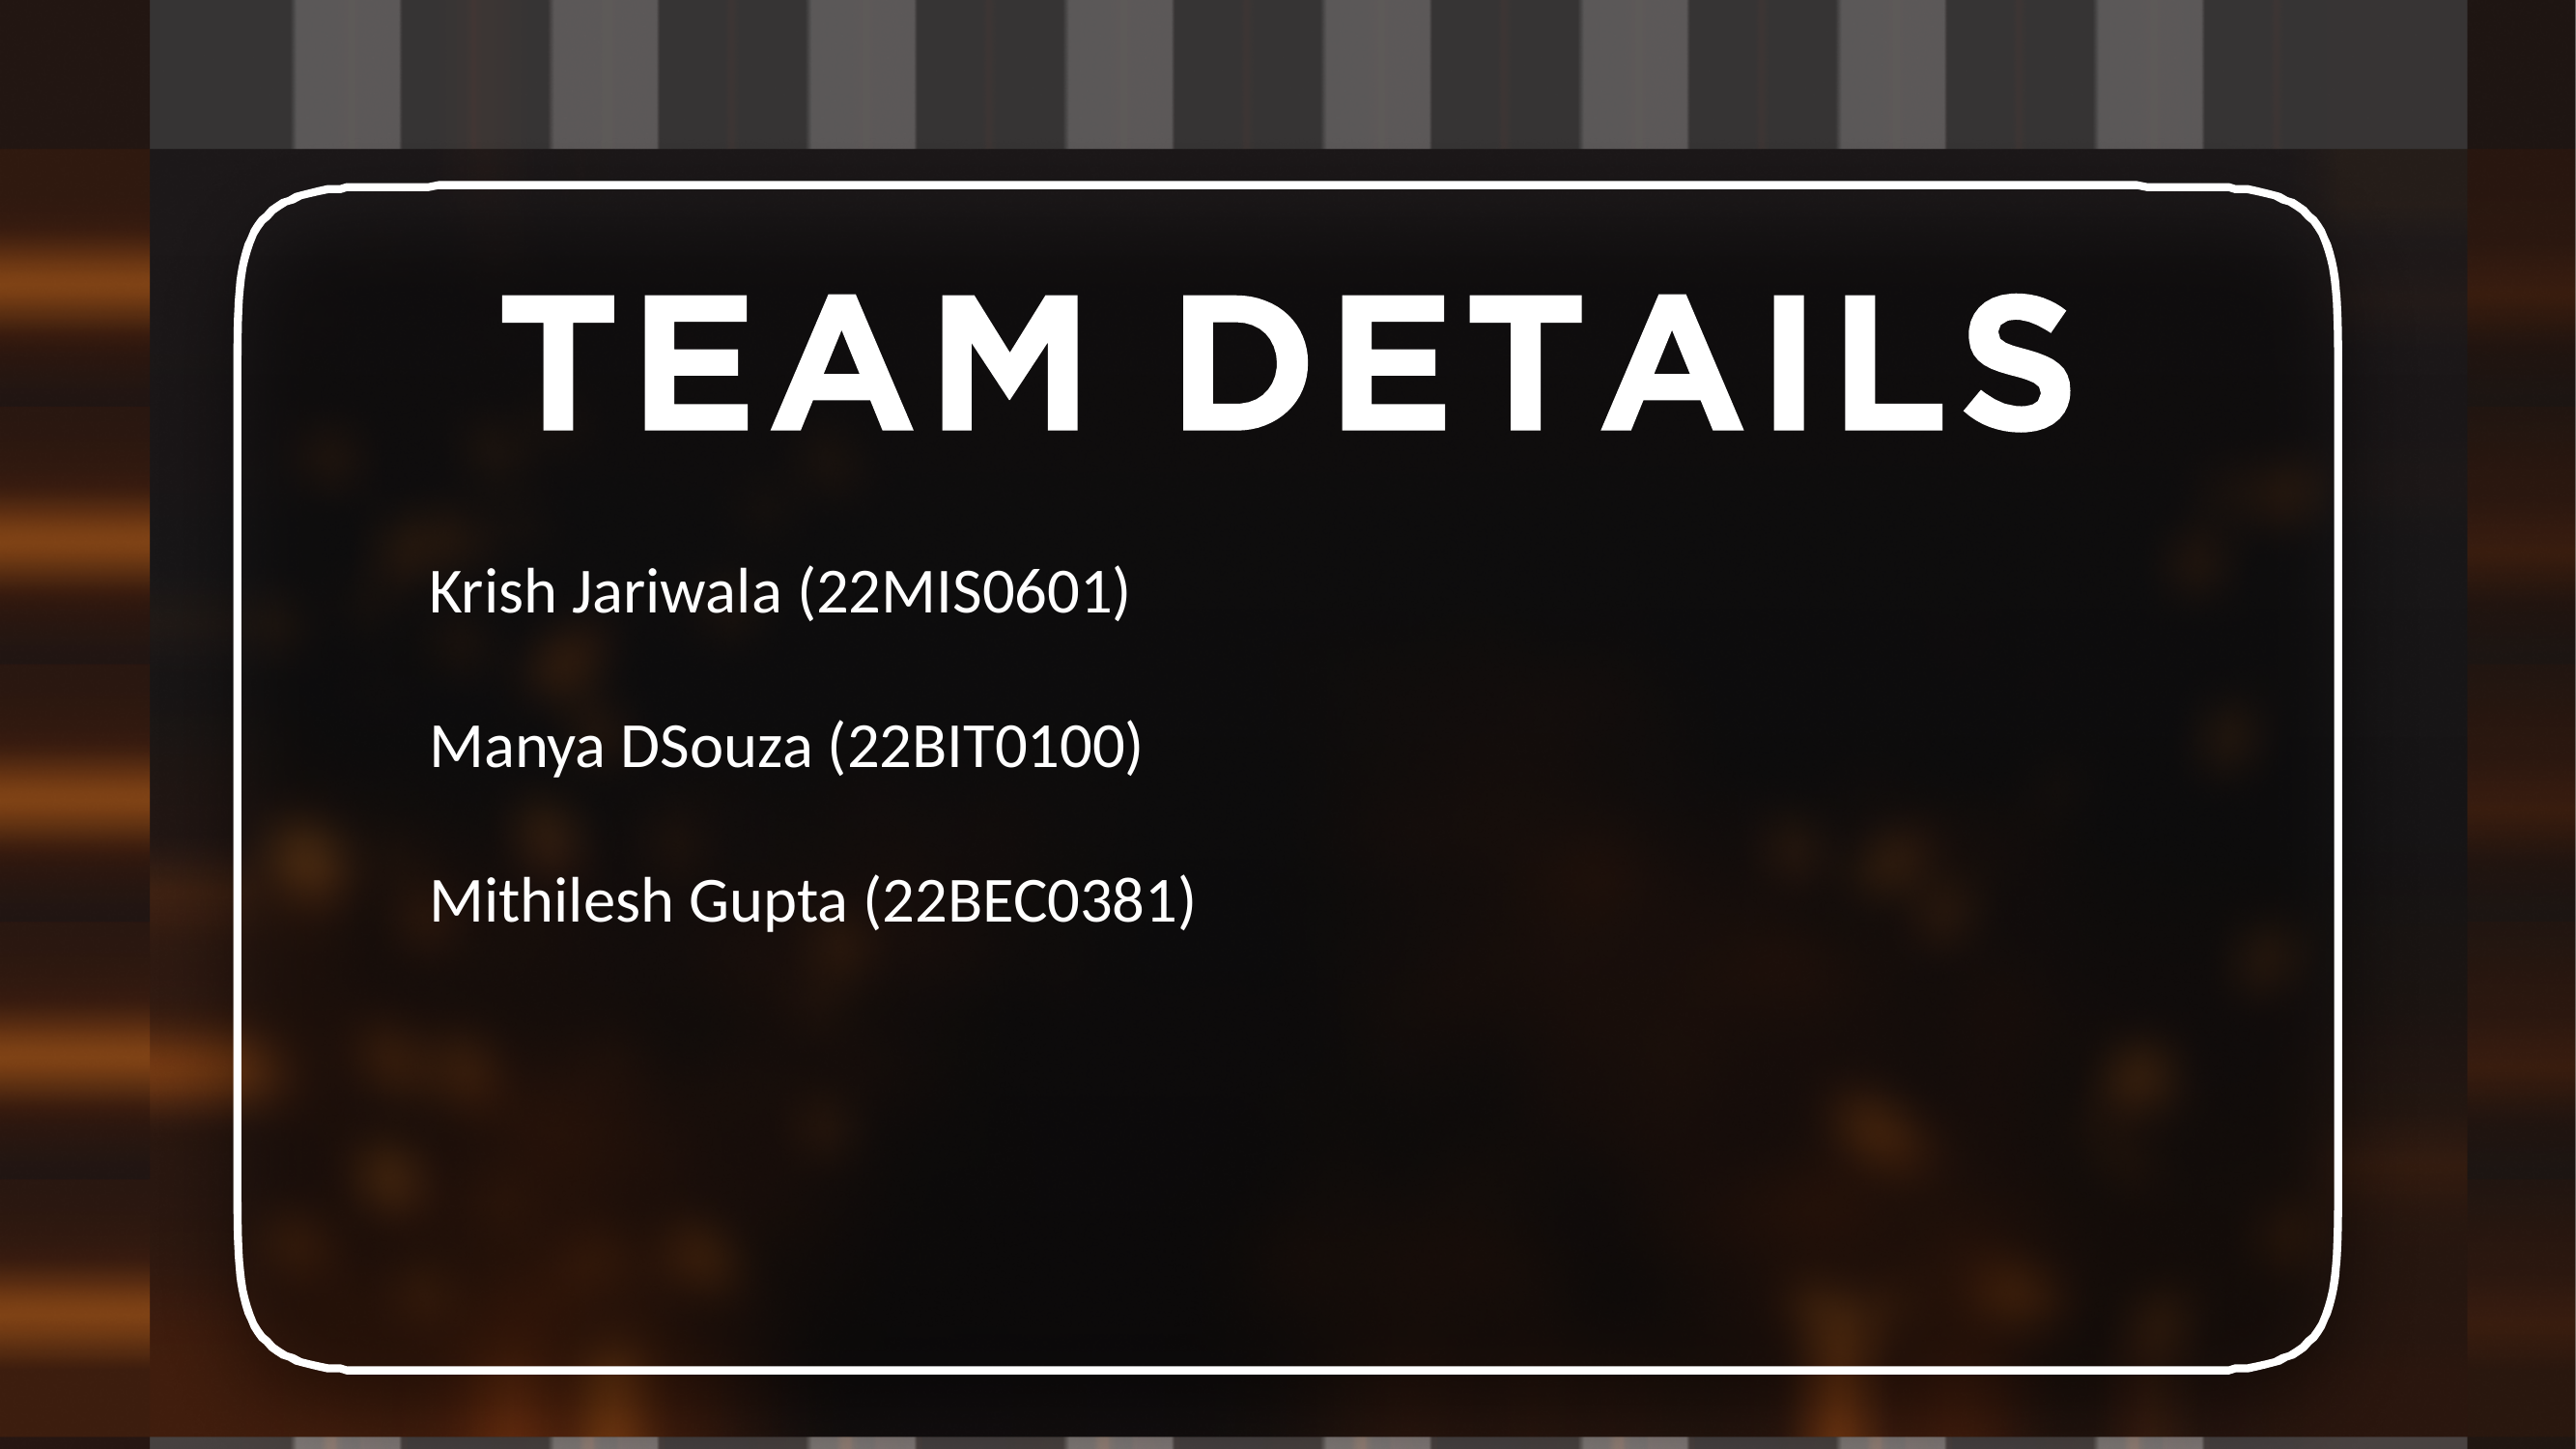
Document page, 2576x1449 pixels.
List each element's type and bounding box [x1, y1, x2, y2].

picture [0, 0, 2576, 1449]
text_box [233, 181, 2343, 1376]
